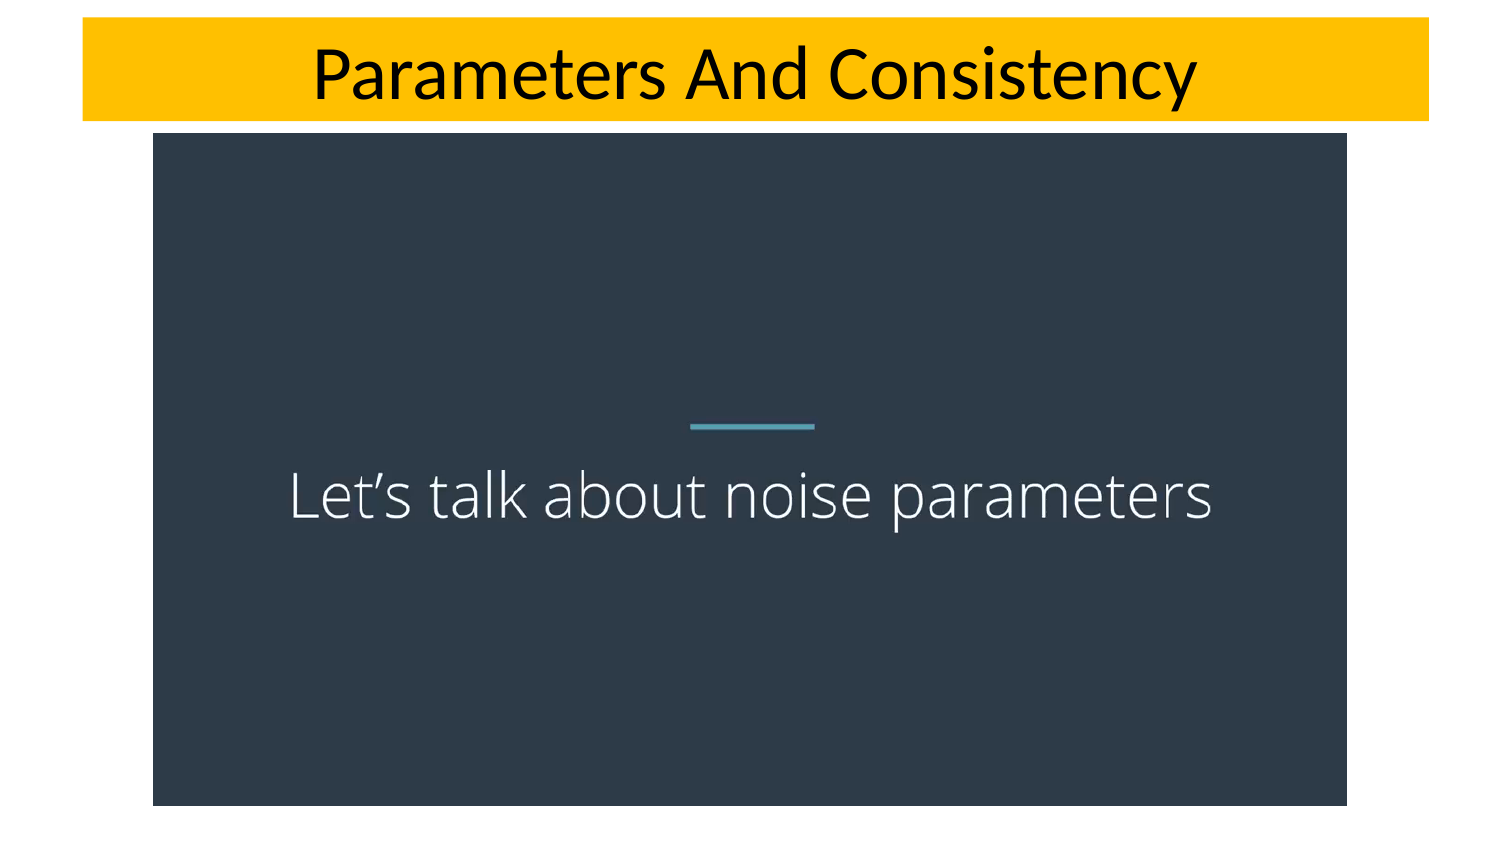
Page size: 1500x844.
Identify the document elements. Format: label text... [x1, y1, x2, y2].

text_box Parameters And Consistency [82, 17, 1429, 122]
picture [152, 133, 1348, 806]
